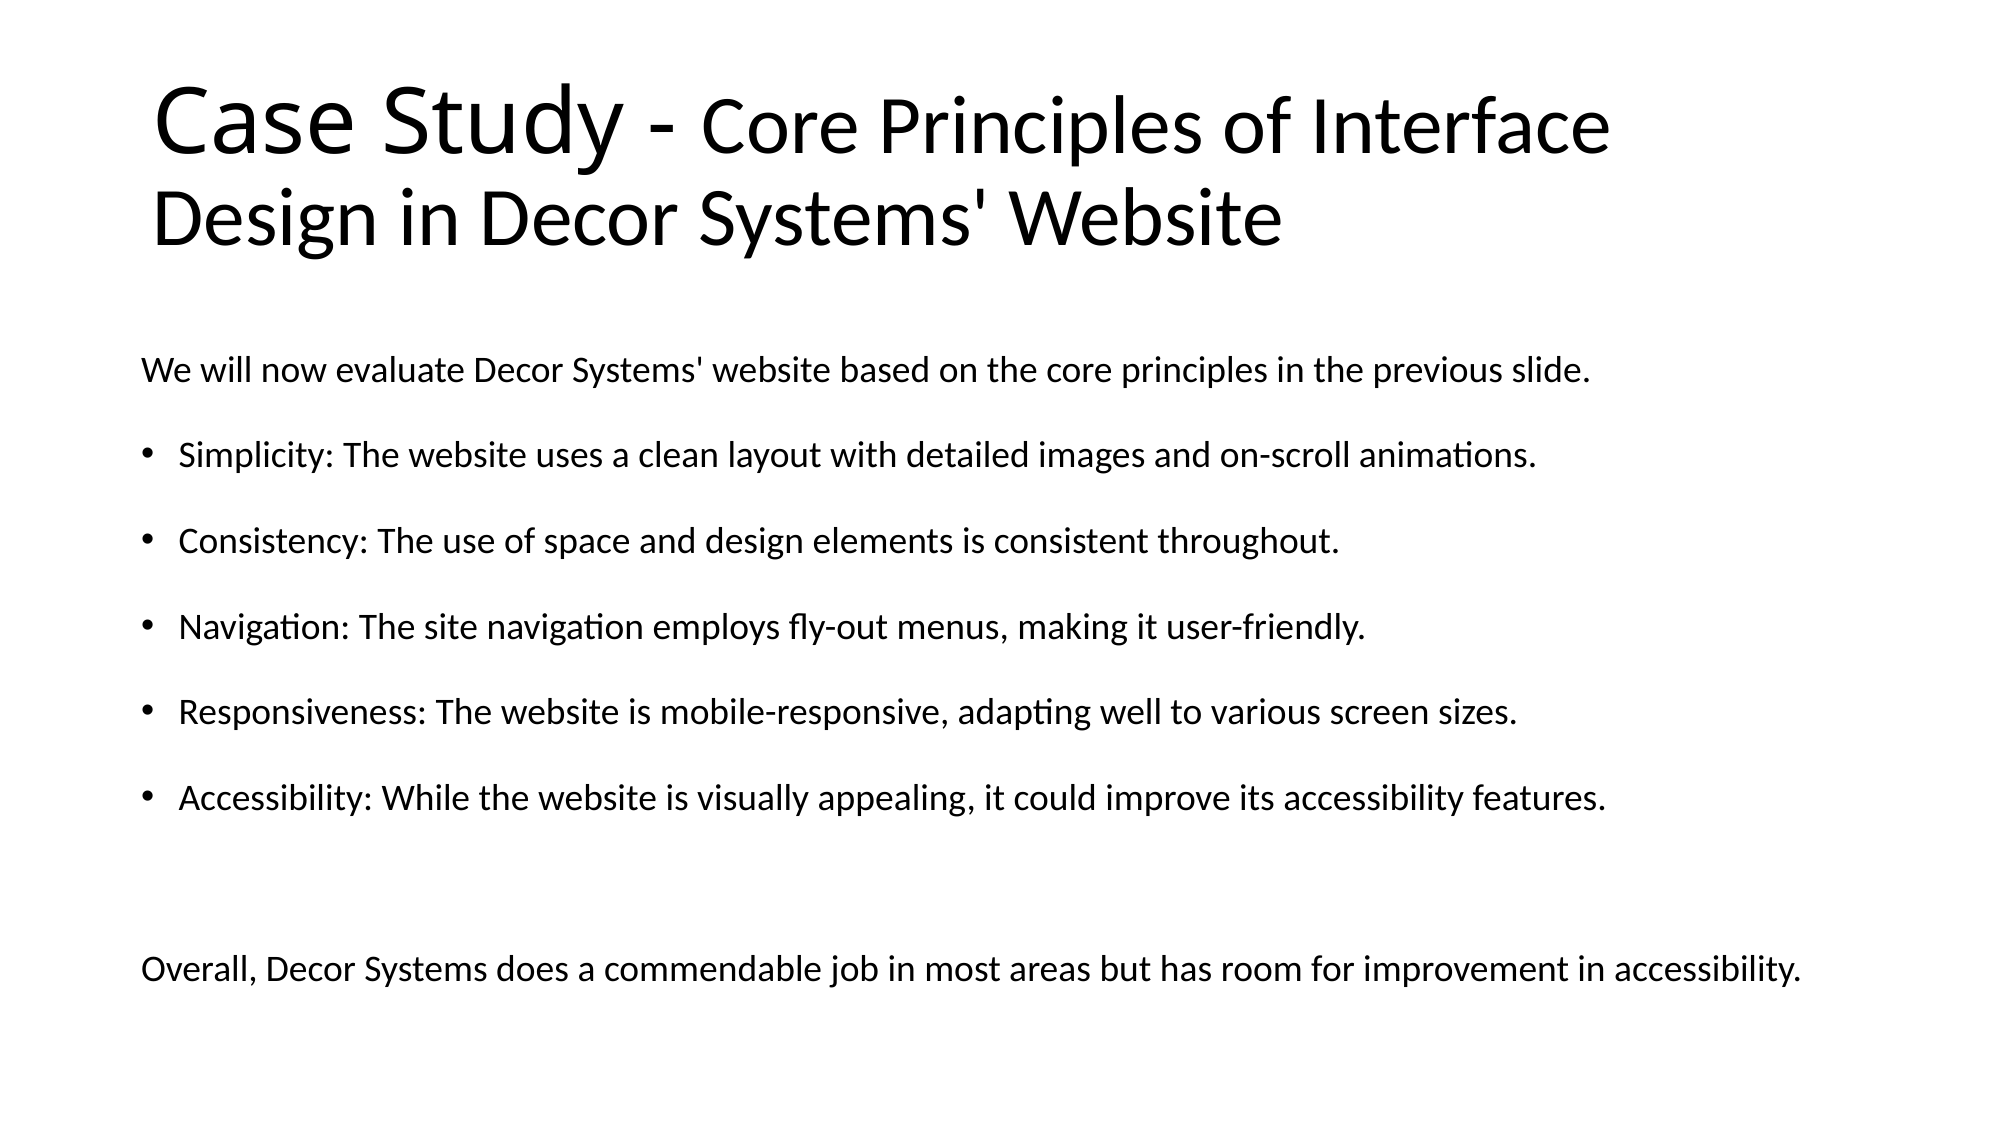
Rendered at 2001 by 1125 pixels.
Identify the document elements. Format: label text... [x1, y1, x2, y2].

title Case Study - Core Principles of Interface Design in Decor Systems' Website [137, 59, 1863, 278]
list We will now evaluate Decor Systems' website based on the core principles in the previous slide. Simplicity: The website uses a clean layout with detailed images and on-scroll animations. Consistency: The use of space and design elements is consistent throughout. Navigation: The site navigation employs fly-out menus, making it user-friendly. Responsiveness: The website is mobile-responsive, adapting well to various screen sizes. Accessibility: While the website is visually appealing, it could improve its accessibility features. Overall, Decor Systems does a commendable job in most areas but has room for improvement in accessibility. [125, 334, 1872, 1048]
